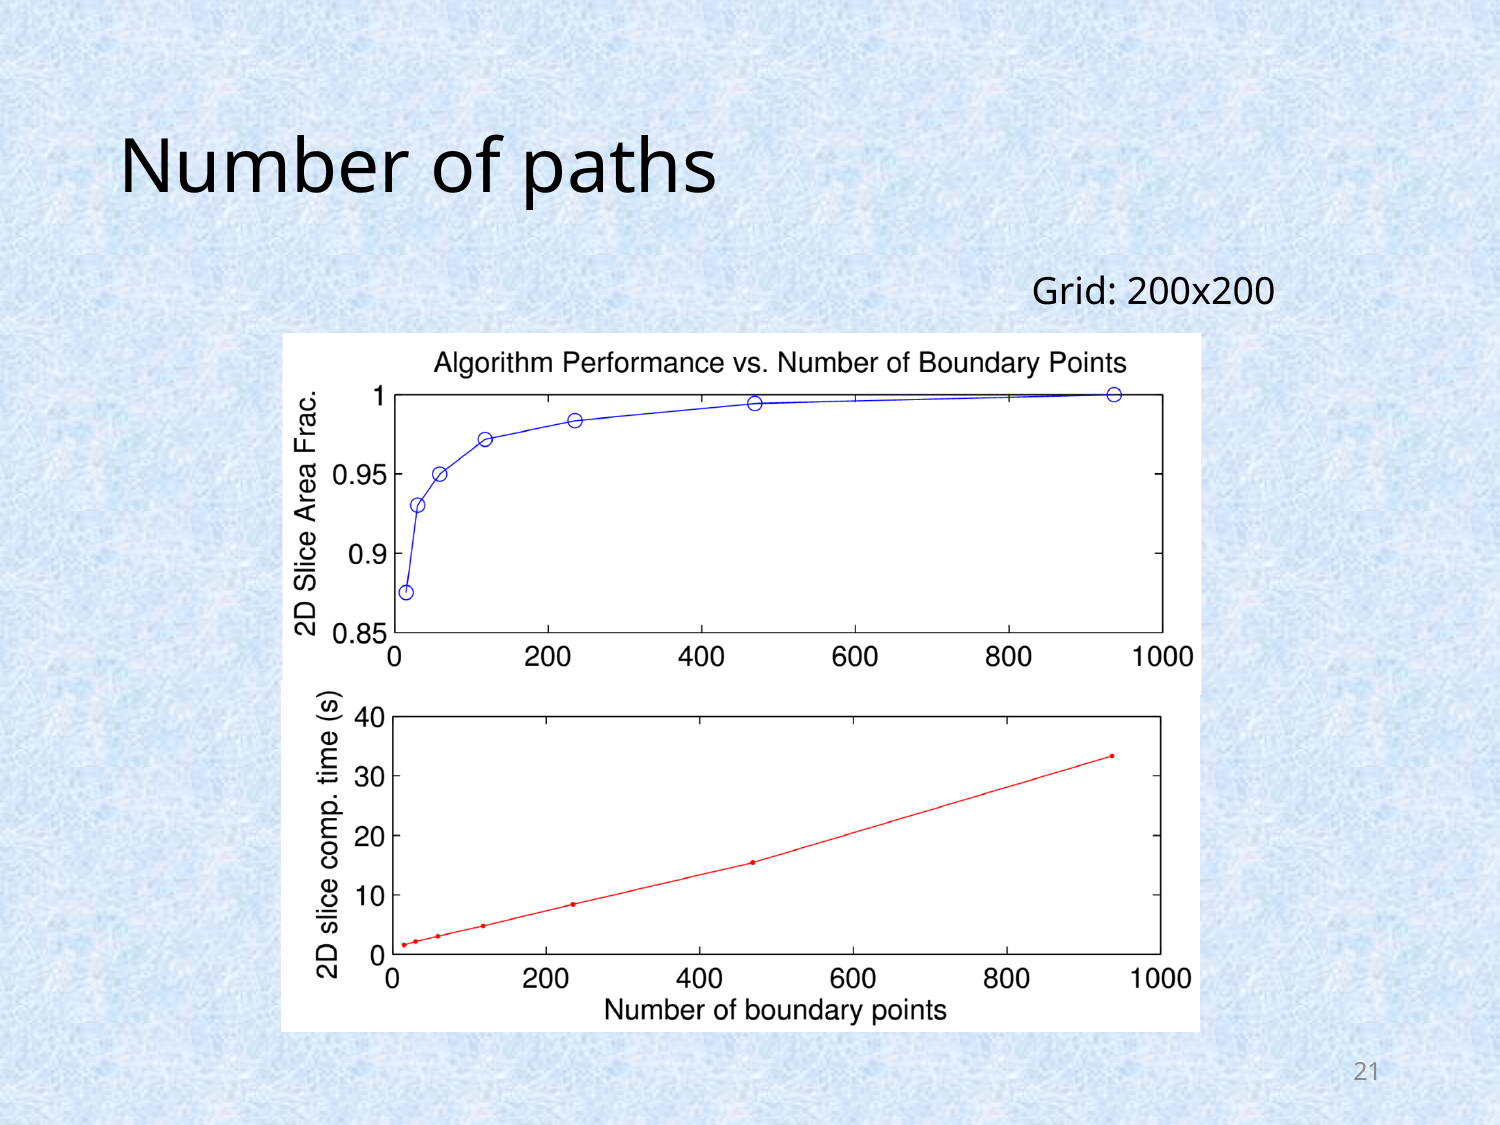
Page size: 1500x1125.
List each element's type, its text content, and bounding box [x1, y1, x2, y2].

text_box Grid: 200x200 [1016, 259, 1291, 320]
slide_number 21 [1059, 1042, 1397, 1103]
title Number of paths [103, 59, 1397, 278]
picture [0, 0, 1500, 1125]
